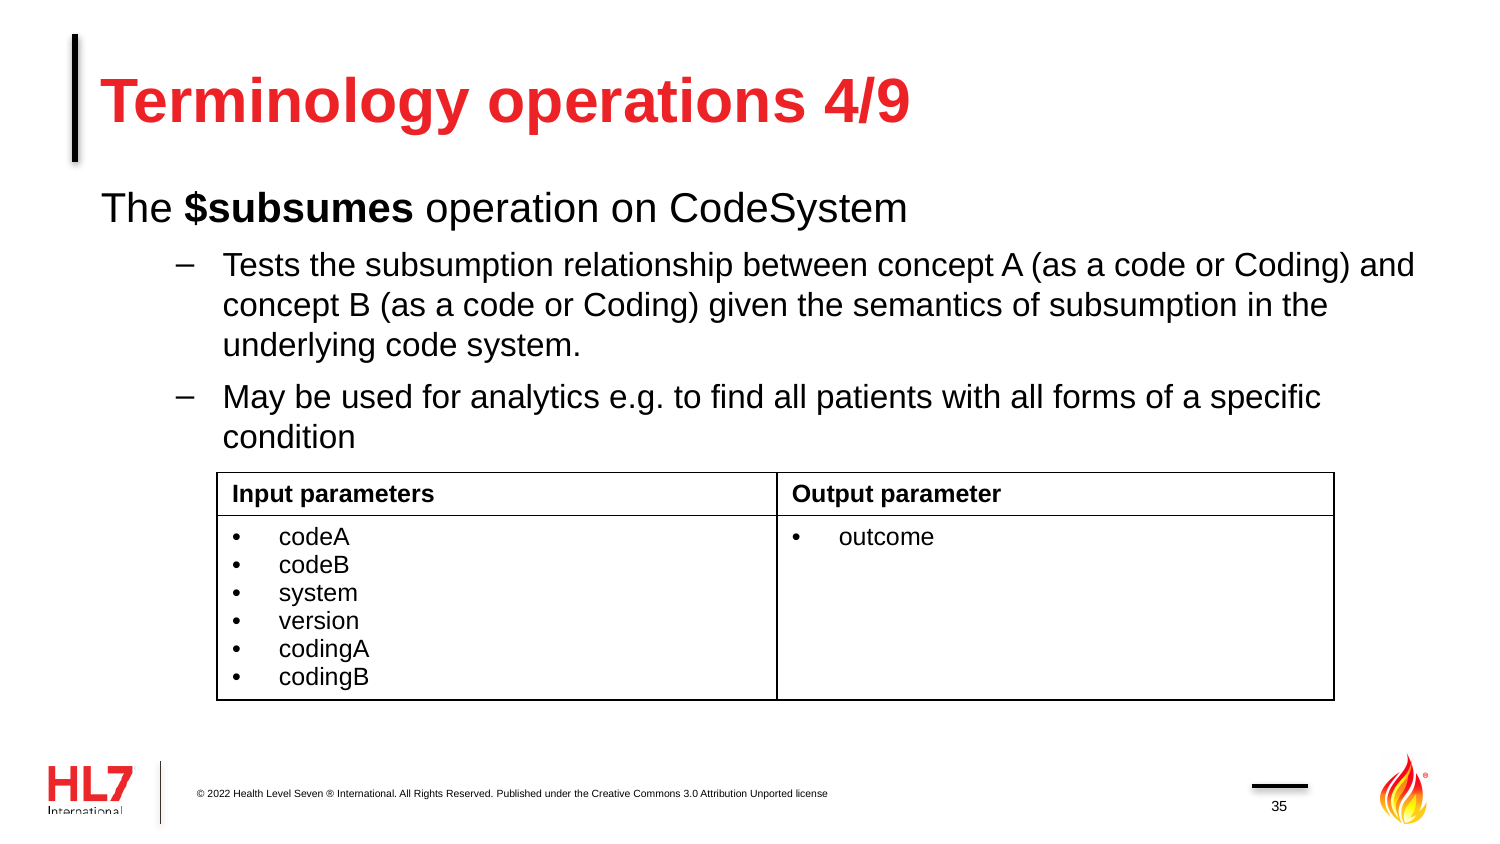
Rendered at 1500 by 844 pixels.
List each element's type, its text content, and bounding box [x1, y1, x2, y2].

table_cell codeA codeB system version codingA codingB [218, 516, 776, 699]
table_header Output parameter [778, 473, 1333, 515]
picture [1380, 765, 1428, 824]
footer © 2022 Health Level Seven ® International. All Rights Reserved. Published under the Creative Commons 3.0 Attribution Unported license [196, 786, 941, 813]
title Terminology operations 4/9 [100, 33, 1451, 163]
list The $subsumes operation on CodeSystem Tests the subsumption relationship between concept A (as a code or Coding) and concept B (as a code or Coding) given the semantics of subsumption in the underlying code system. May be used for analytics e.g. to find all patients with all forms of a specific condition [100, 180, 1451, 765]
table_header Input parameters [218, 473, 776, 515]
slide_number 35 [1257, 788, 1302, 815]
table_cell outcome [778, 516, 1333, 699]
